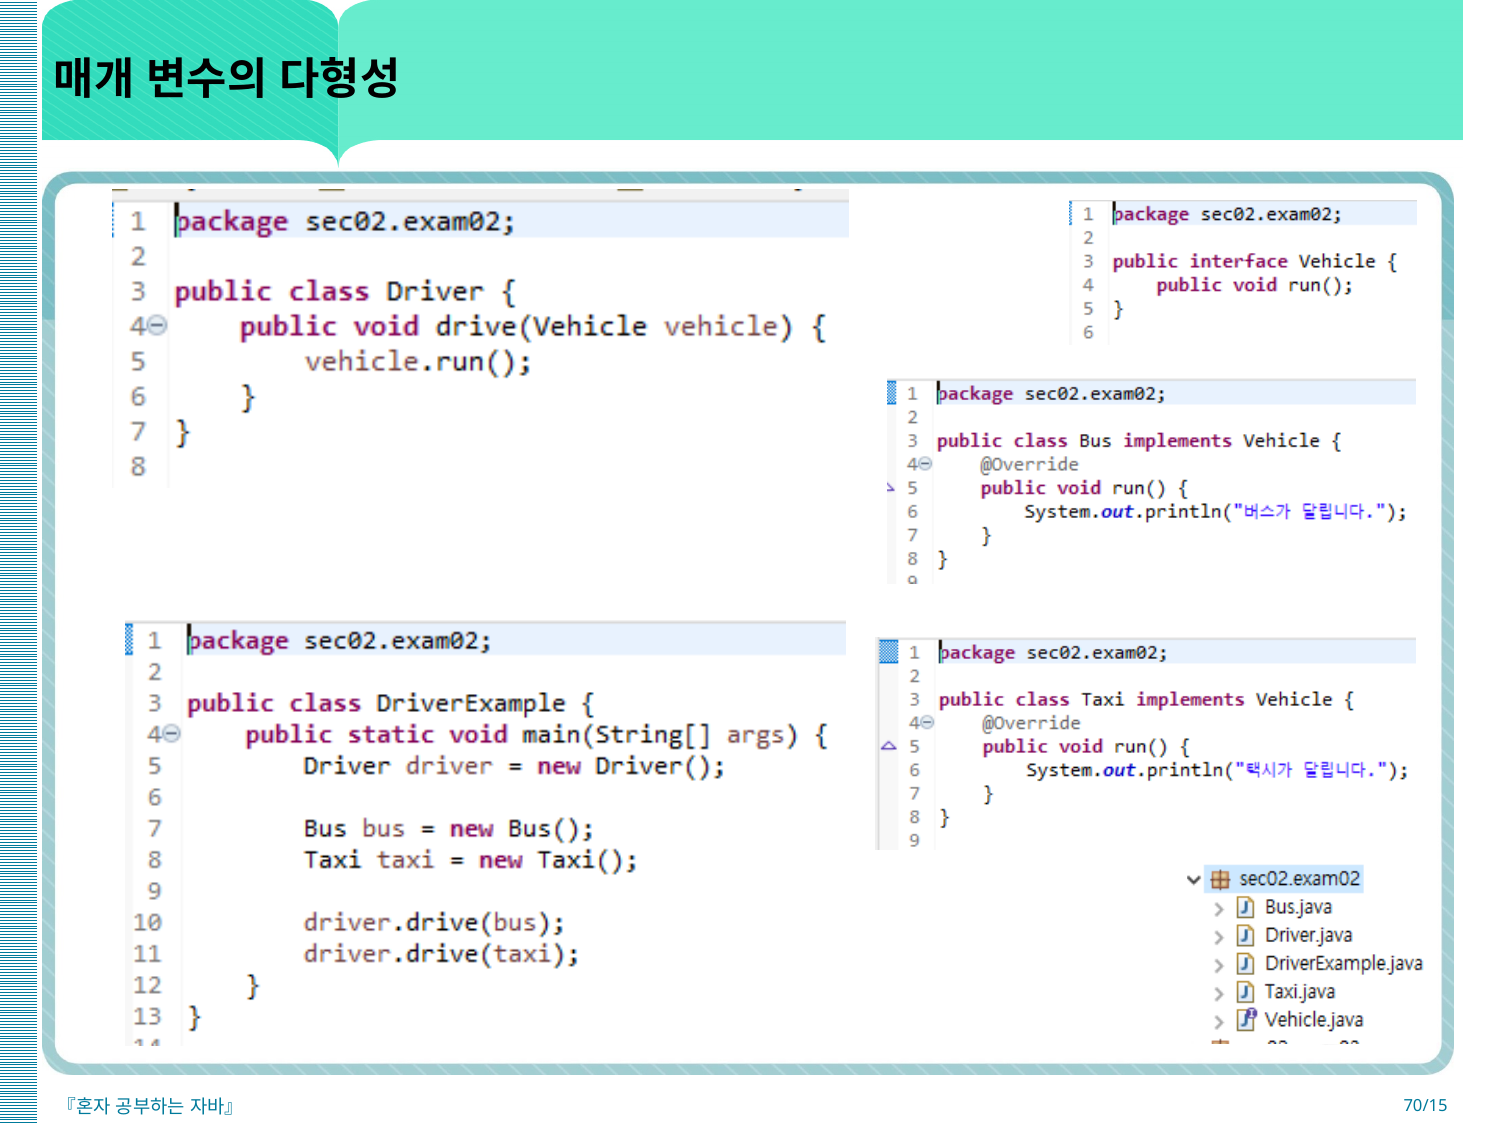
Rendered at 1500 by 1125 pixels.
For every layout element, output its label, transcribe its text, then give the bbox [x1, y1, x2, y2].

picture [225, 1102, 232, 1115]
picture [116, 1102, 131, 1107]
picture [68, 1097, 75, 1110]
title 매개 변수의 다형성 [39, 42, 1280, 138]
picture [42, 0, 1488, 1122]
